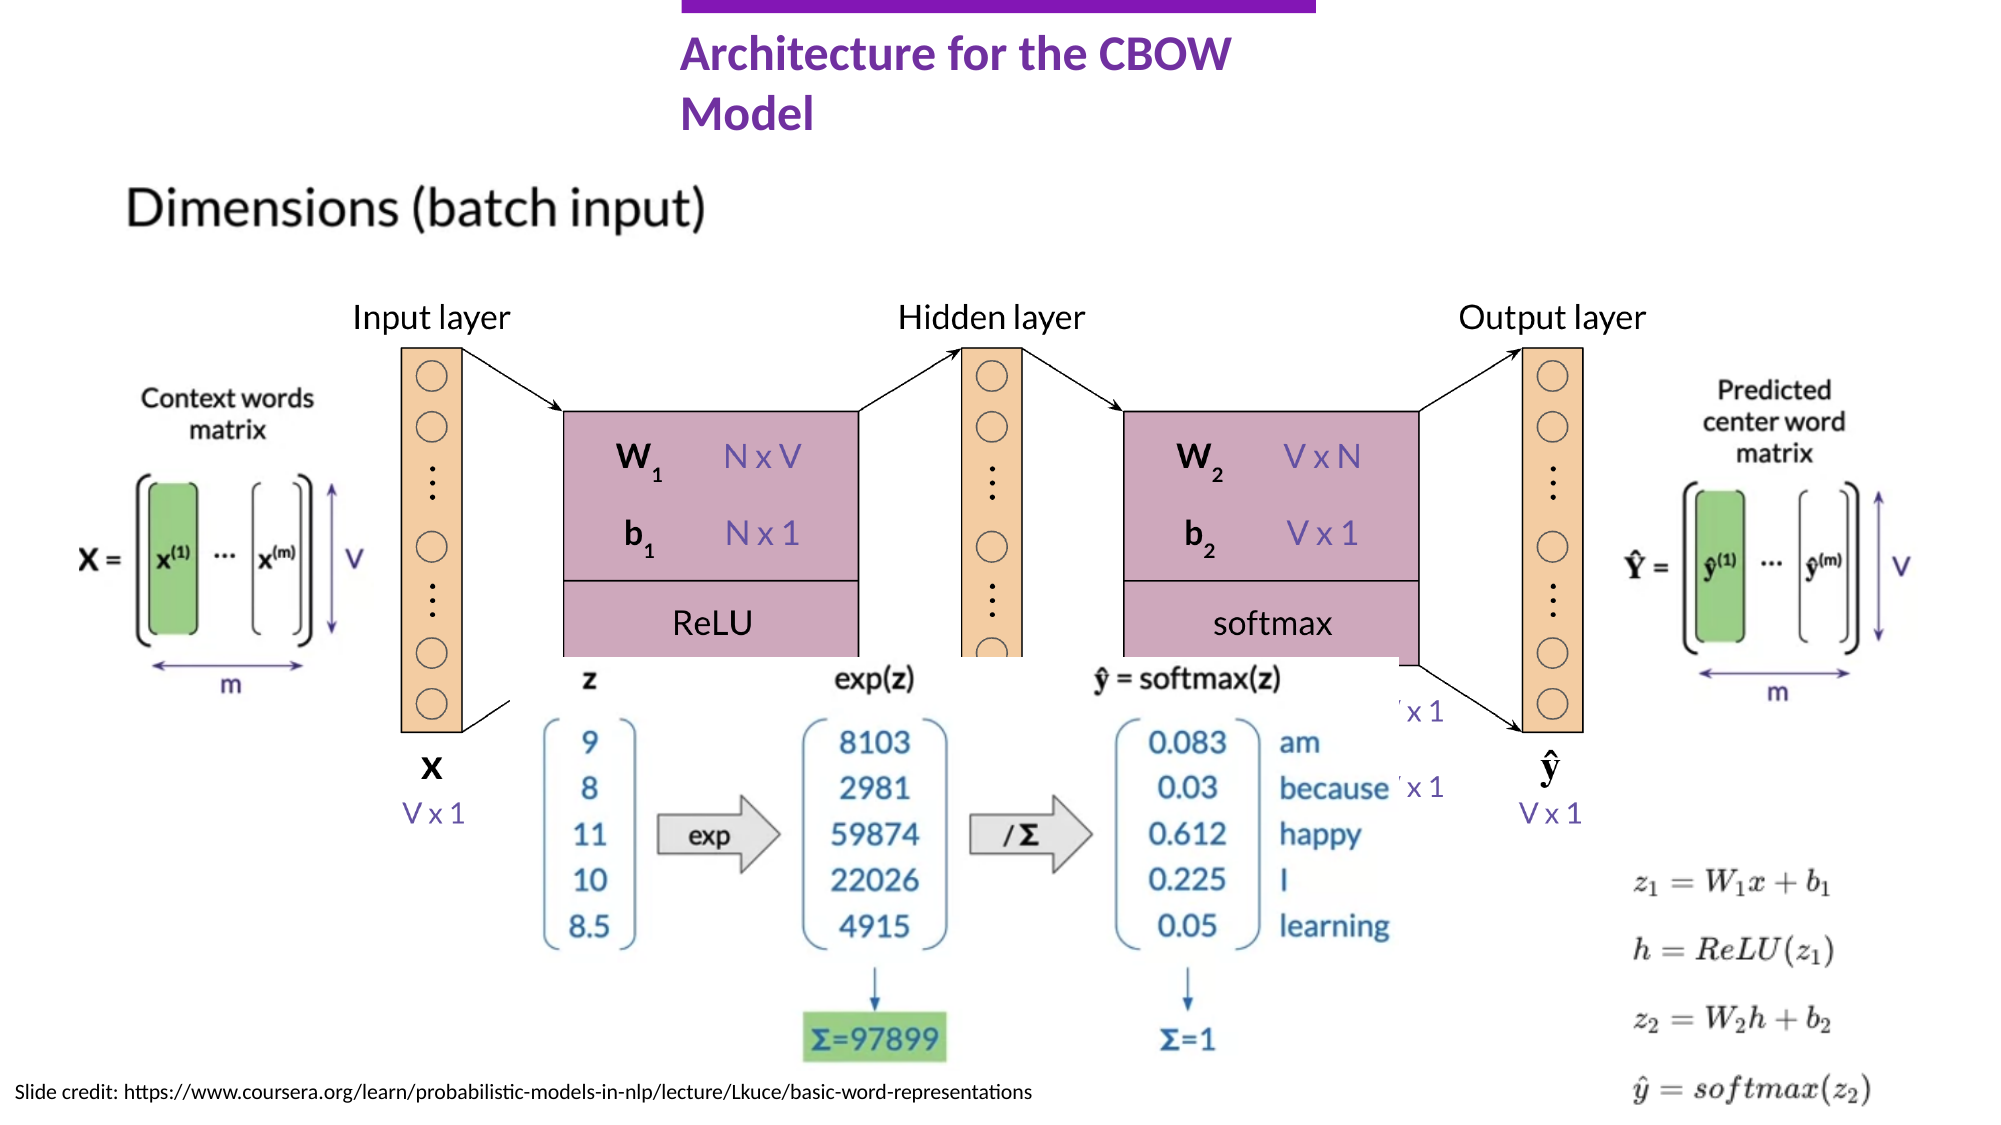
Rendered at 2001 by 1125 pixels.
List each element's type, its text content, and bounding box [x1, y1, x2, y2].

picture [118, 182, 734, 239]
text_box Architecture for the CBOW Model [664, 13, 1335, 149]
text_box [681, 0, 1317, 13]
picture [79, 279, 1976, 1125]
text_box Slide credit: https://www.coursera.org/learn/probabilistic-models-in-nlp/lecture/Lkuce/basic-word-representations [0, 1070, 1203, 1112]
